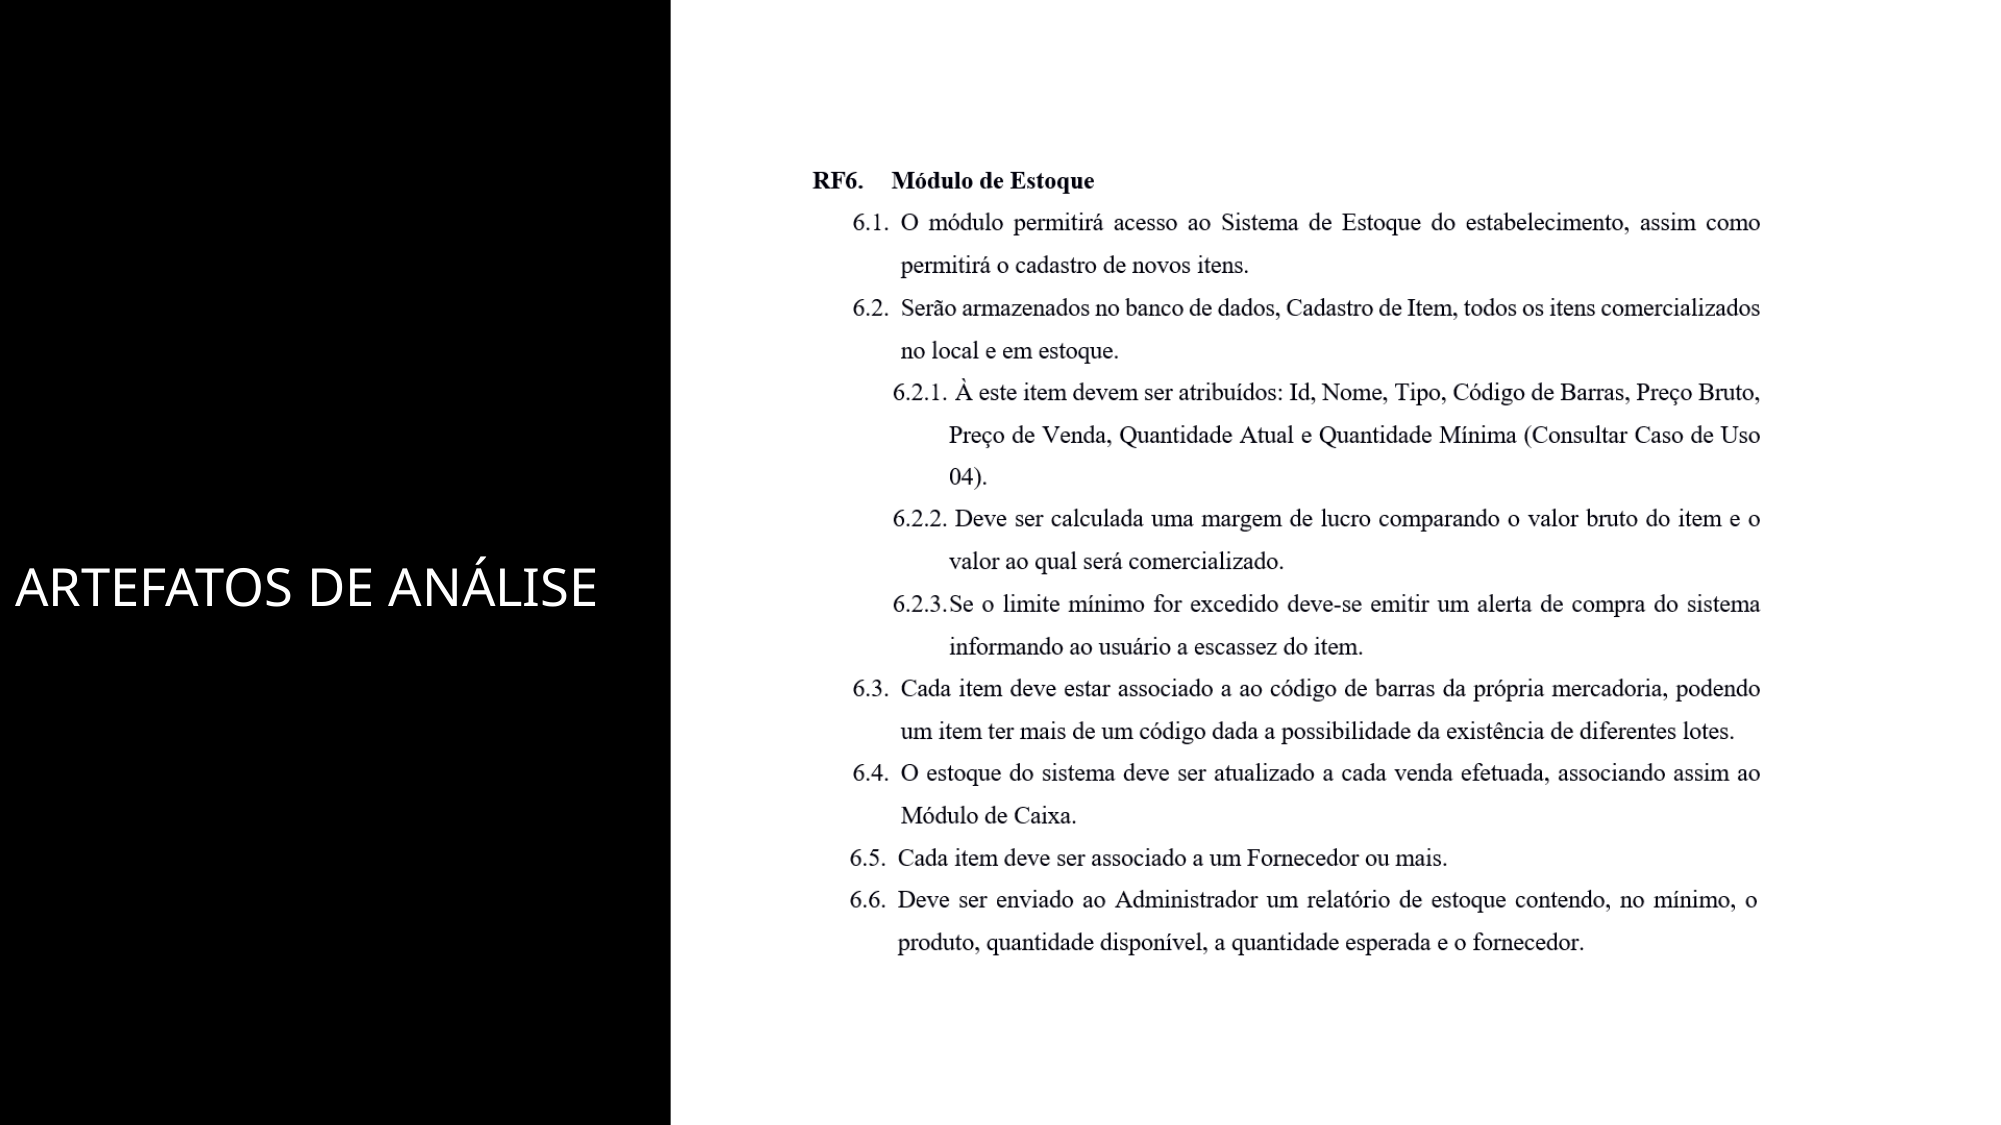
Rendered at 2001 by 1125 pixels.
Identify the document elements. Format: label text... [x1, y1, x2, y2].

text_box [0, 0, 672, 1125]
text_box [798, 159, 1789, 966]
text_box Artefatos de análise [0, 493, 671, 625]
